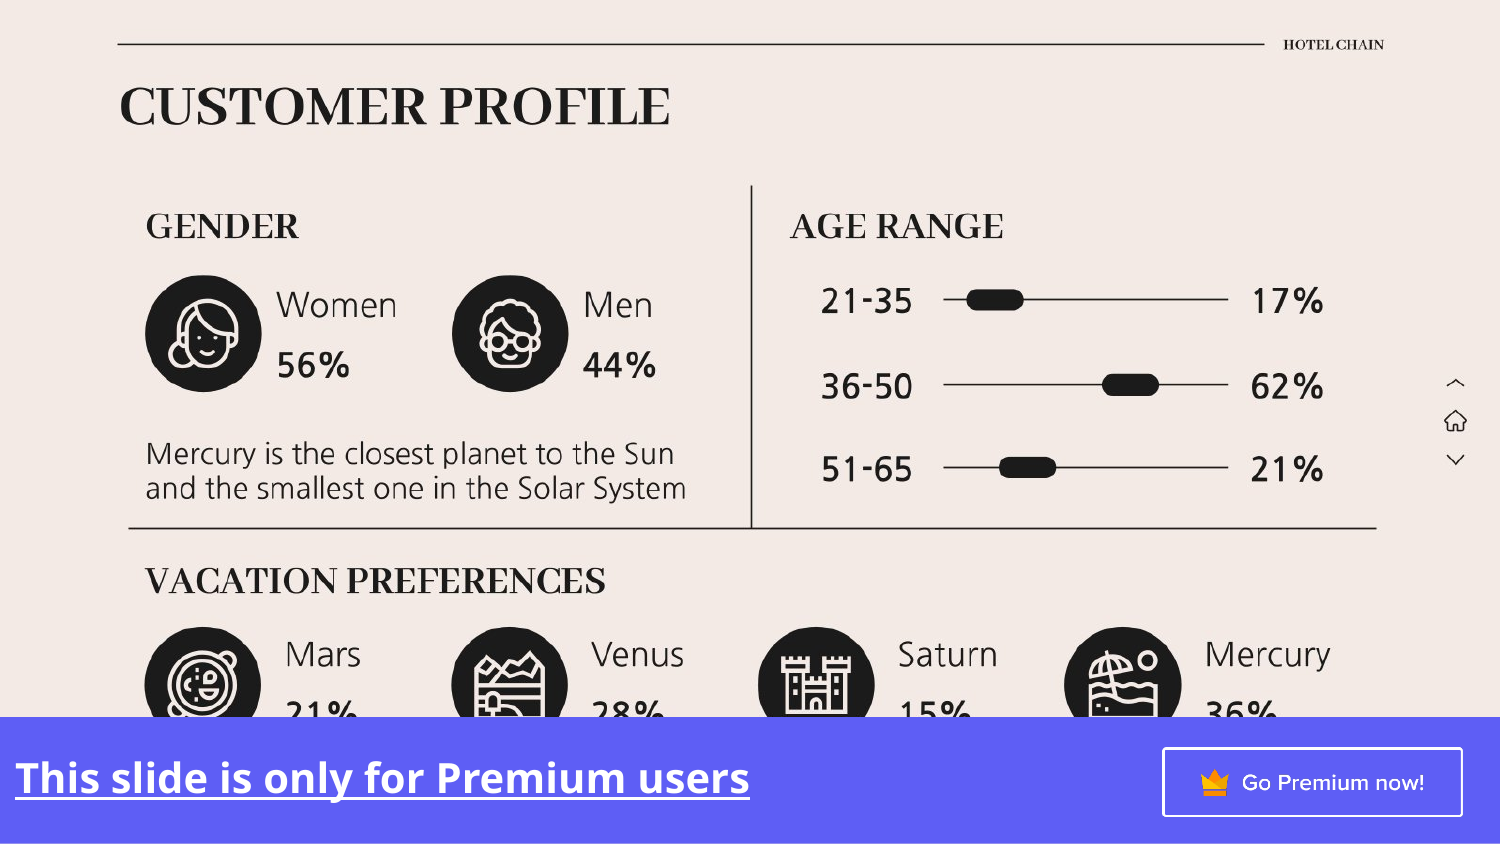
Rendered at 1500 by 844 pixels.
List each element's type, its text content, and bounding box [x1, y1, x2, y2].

picture [0, 0, 1500, 717]
text_box This slide is only for Premium users [0, 717, 1500, 844]
picture [1162, 747, 1463, 817]
